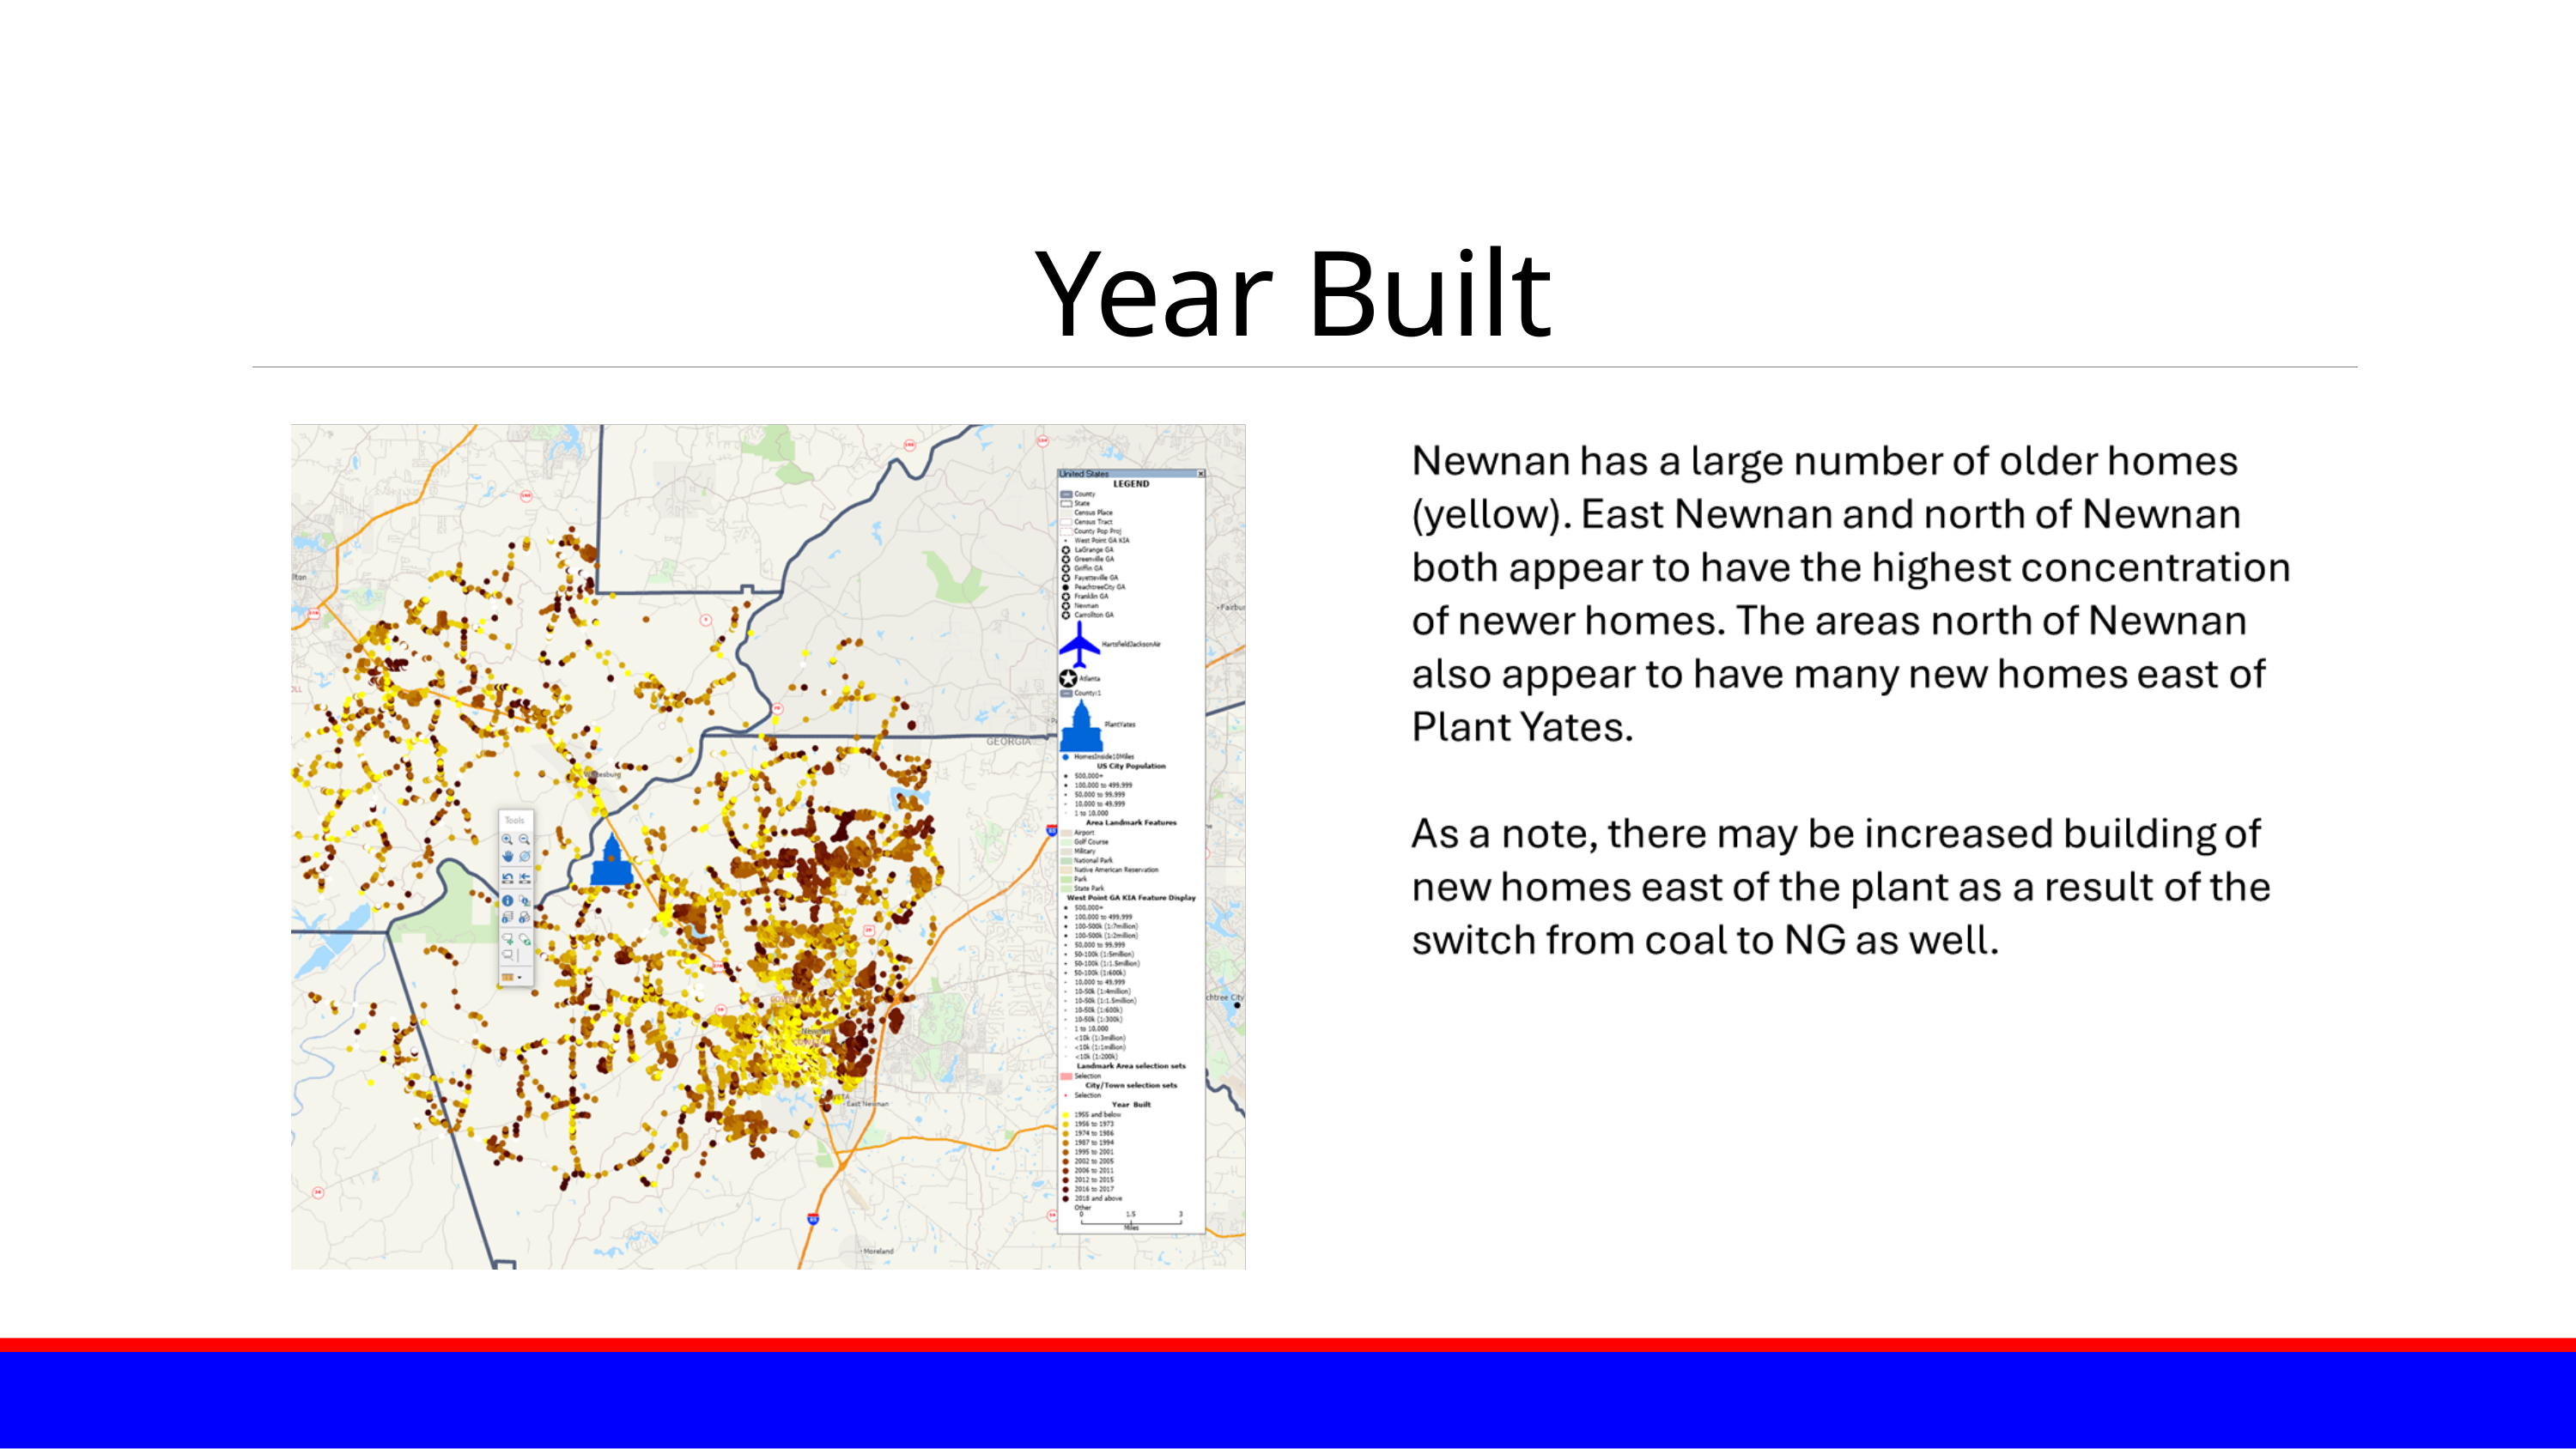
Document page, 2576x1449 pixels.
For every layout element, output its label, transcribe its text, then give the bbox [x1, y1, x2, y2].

title Year Built [232, 60, 2357, 367]
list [291, 418, 2330, 1270]
